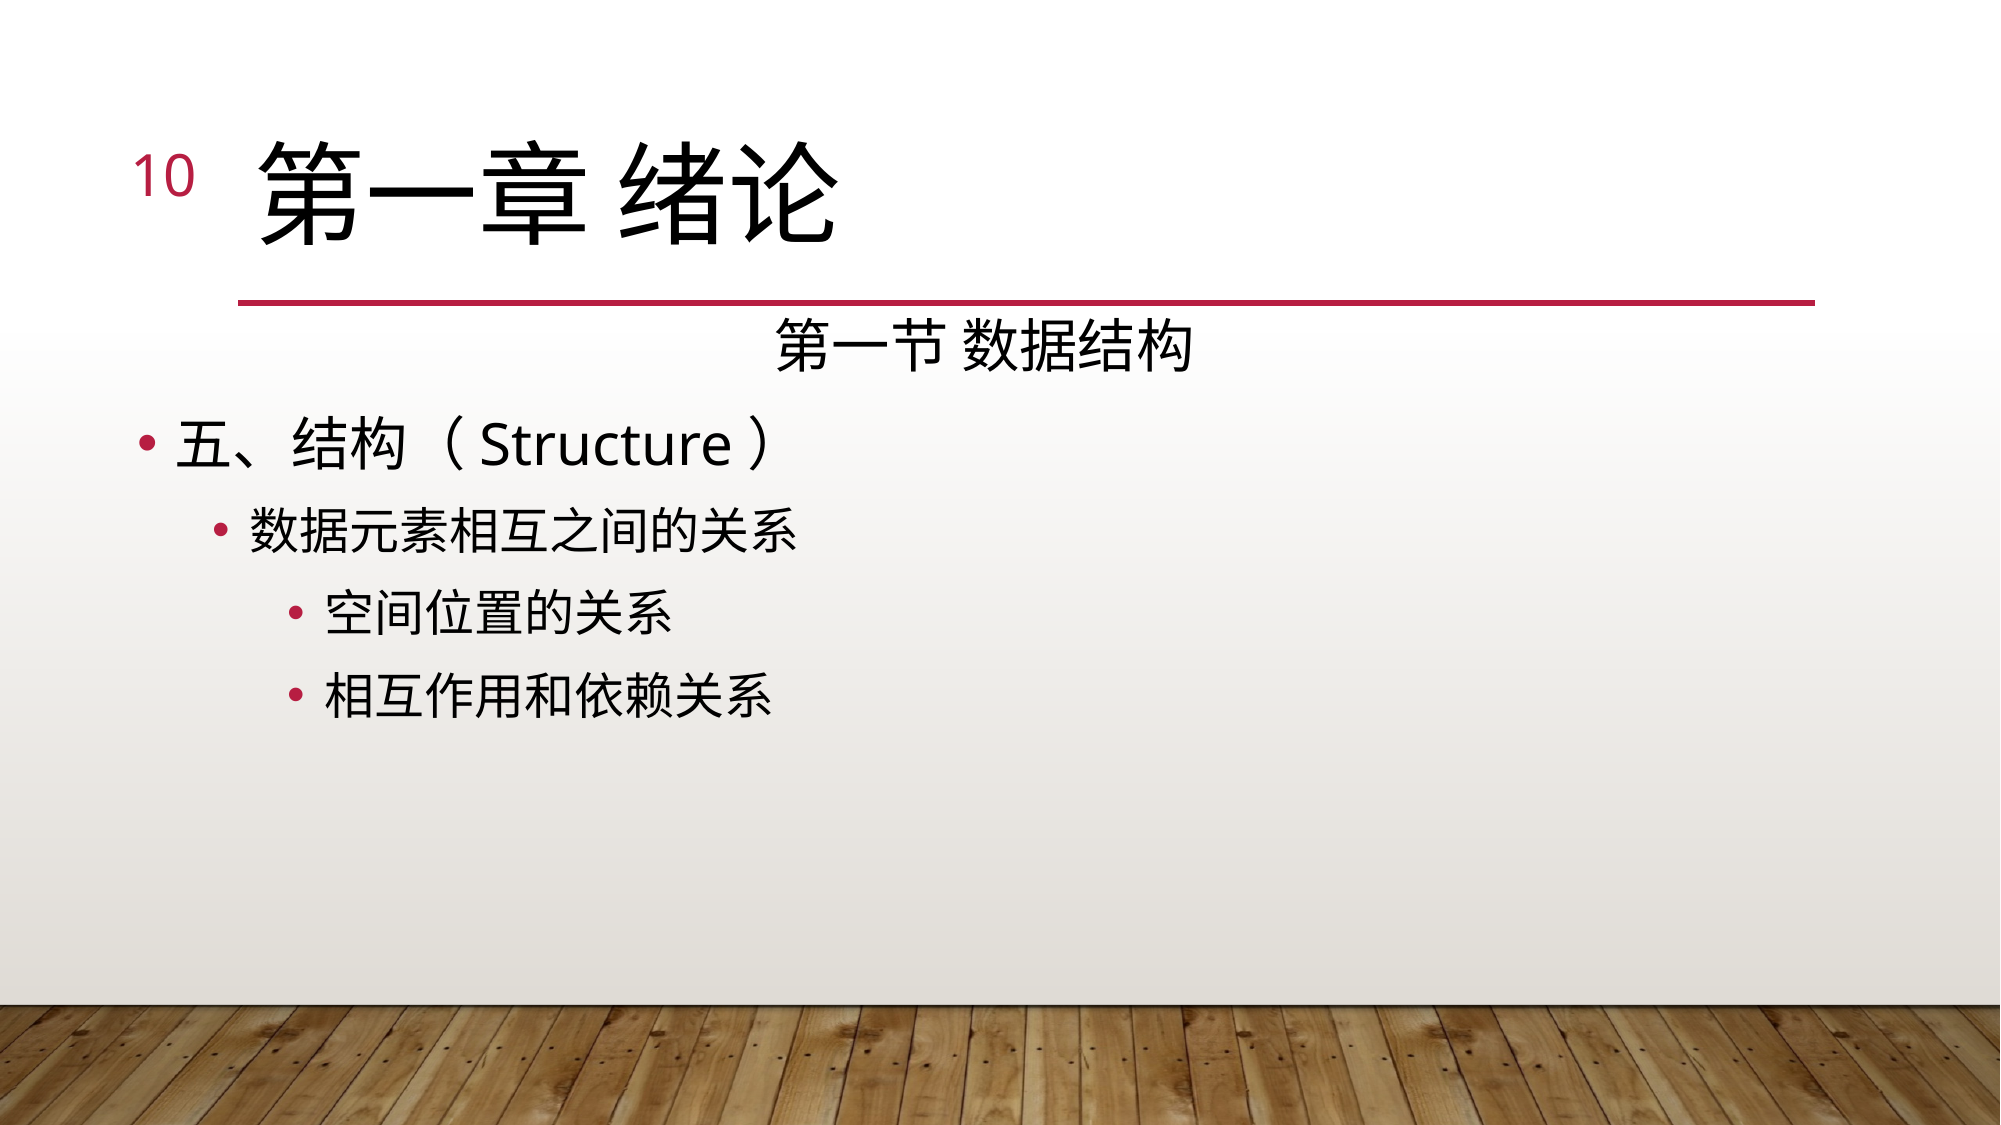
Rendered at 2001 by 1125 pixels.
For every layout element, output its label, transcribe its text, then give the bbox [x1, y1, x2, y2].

text_box 第一节 数据结构 [758, 301, 1293, 387]
picture [0, 1005, 2000, 1125]
title 第一章 绪论 [238, 131, 1814, 305]
slide_number 10 [78, 131, 212, 214]
list 五、结构（Structure） 数据元素相互之间的关系 空间位置的关系 相互作用和依赖关系 [122, 385, 1841, 839]
